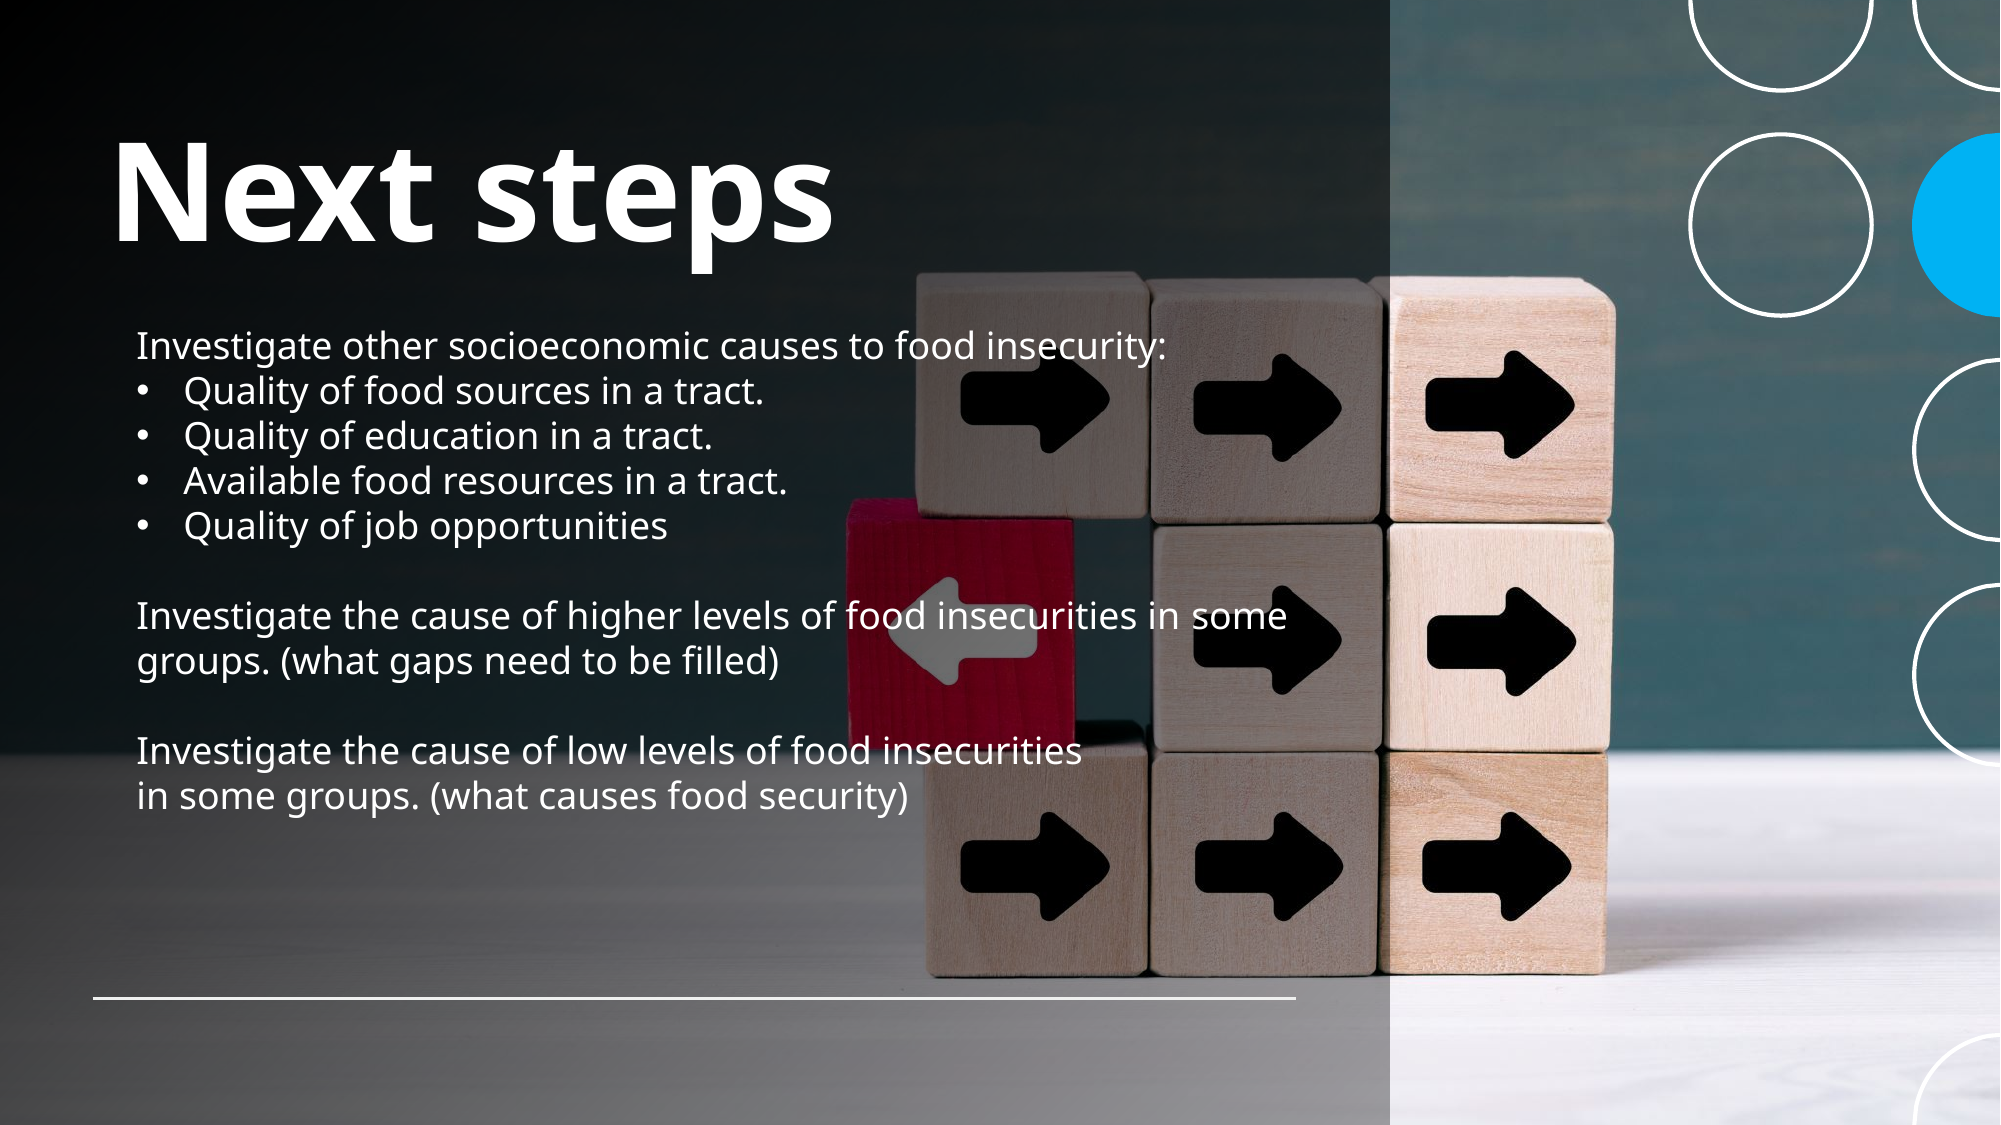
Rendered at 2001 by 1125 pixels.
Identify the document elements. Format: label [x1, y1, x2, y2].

text_box [1688, 0, 2000, 1125]
picture [0, 0, 1688, 1125]
